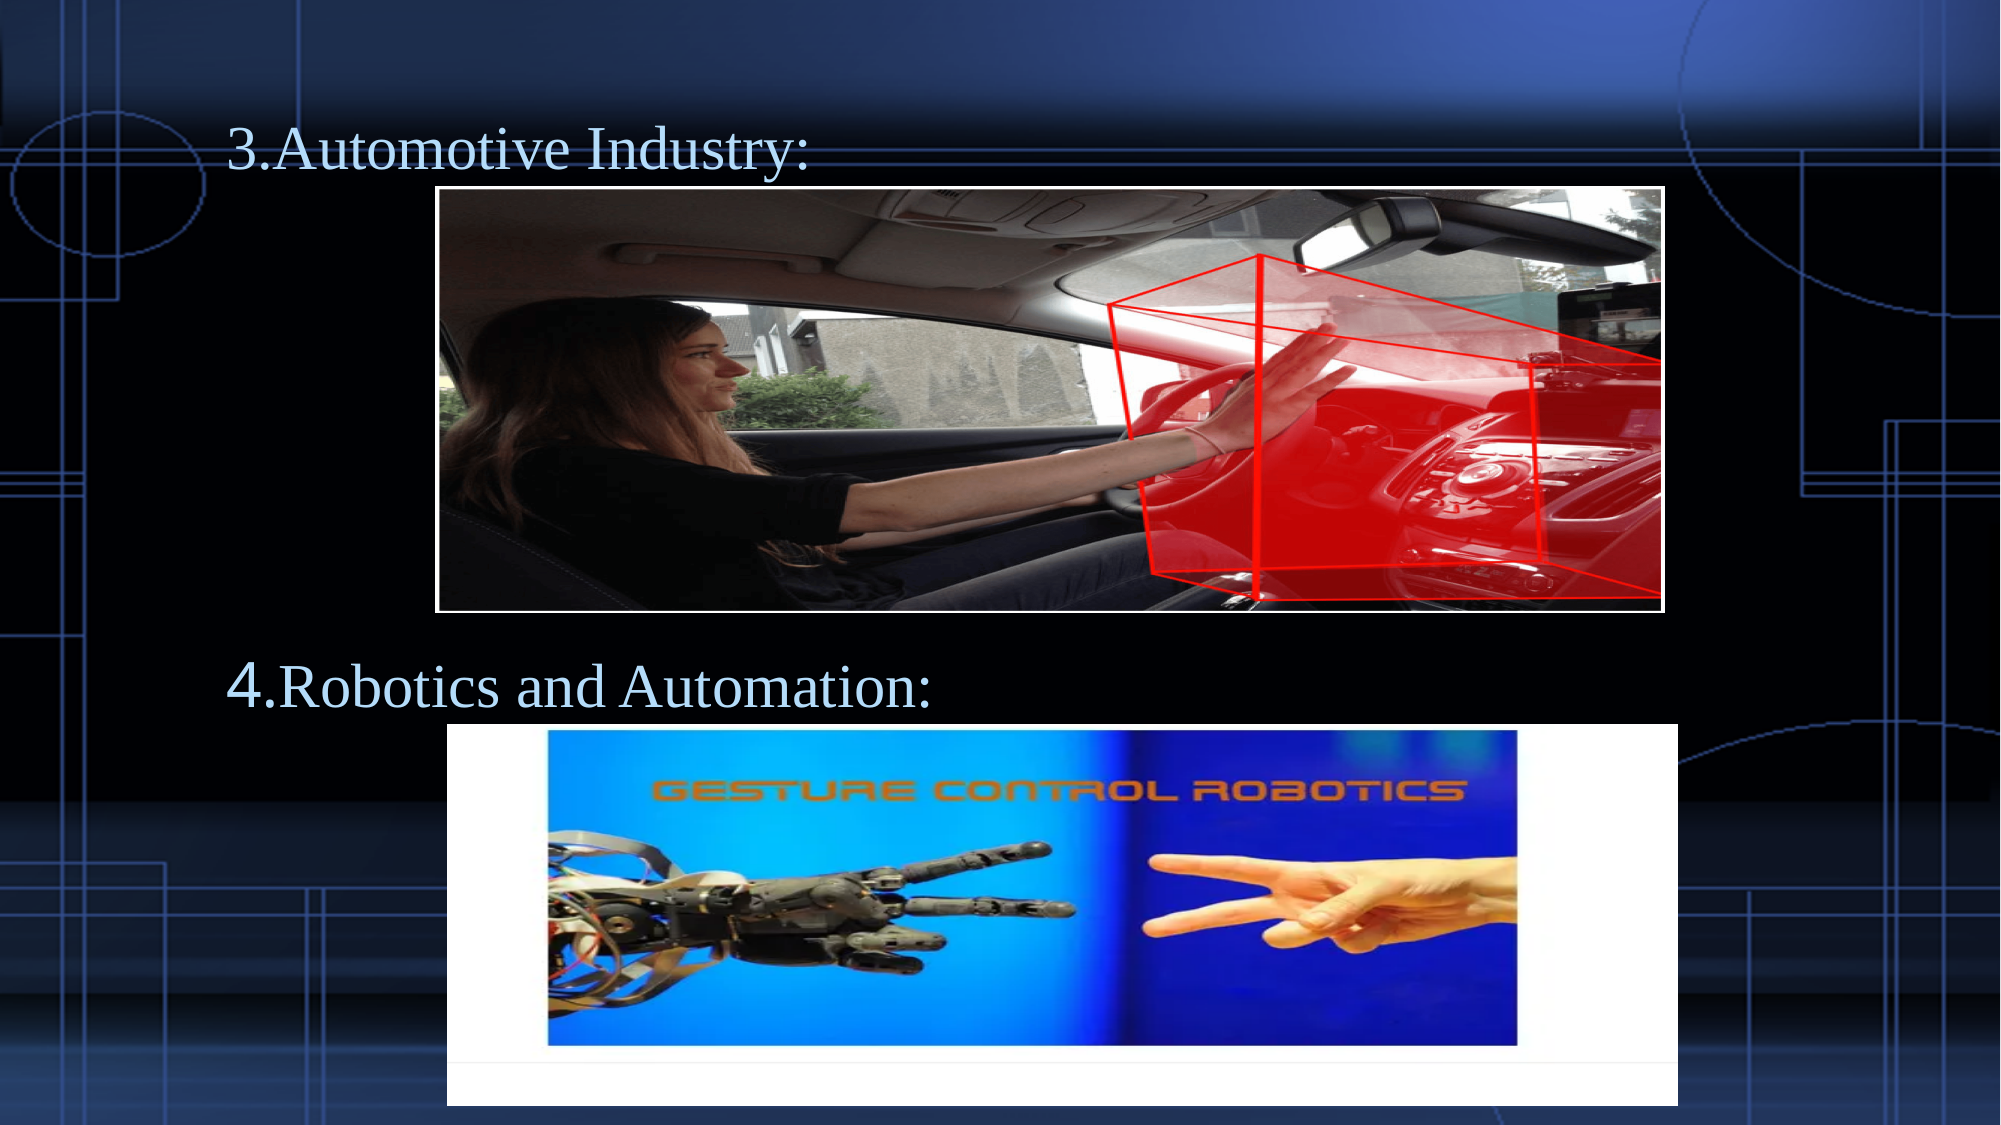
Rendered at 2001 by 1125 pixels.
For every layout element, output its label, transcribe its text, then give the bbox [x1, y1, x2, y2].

picture [0, 0, 2001, 1125]
list 3.Automotive Industry: 4.Robotics and Automation: [200, 99, 1900, 1043]
